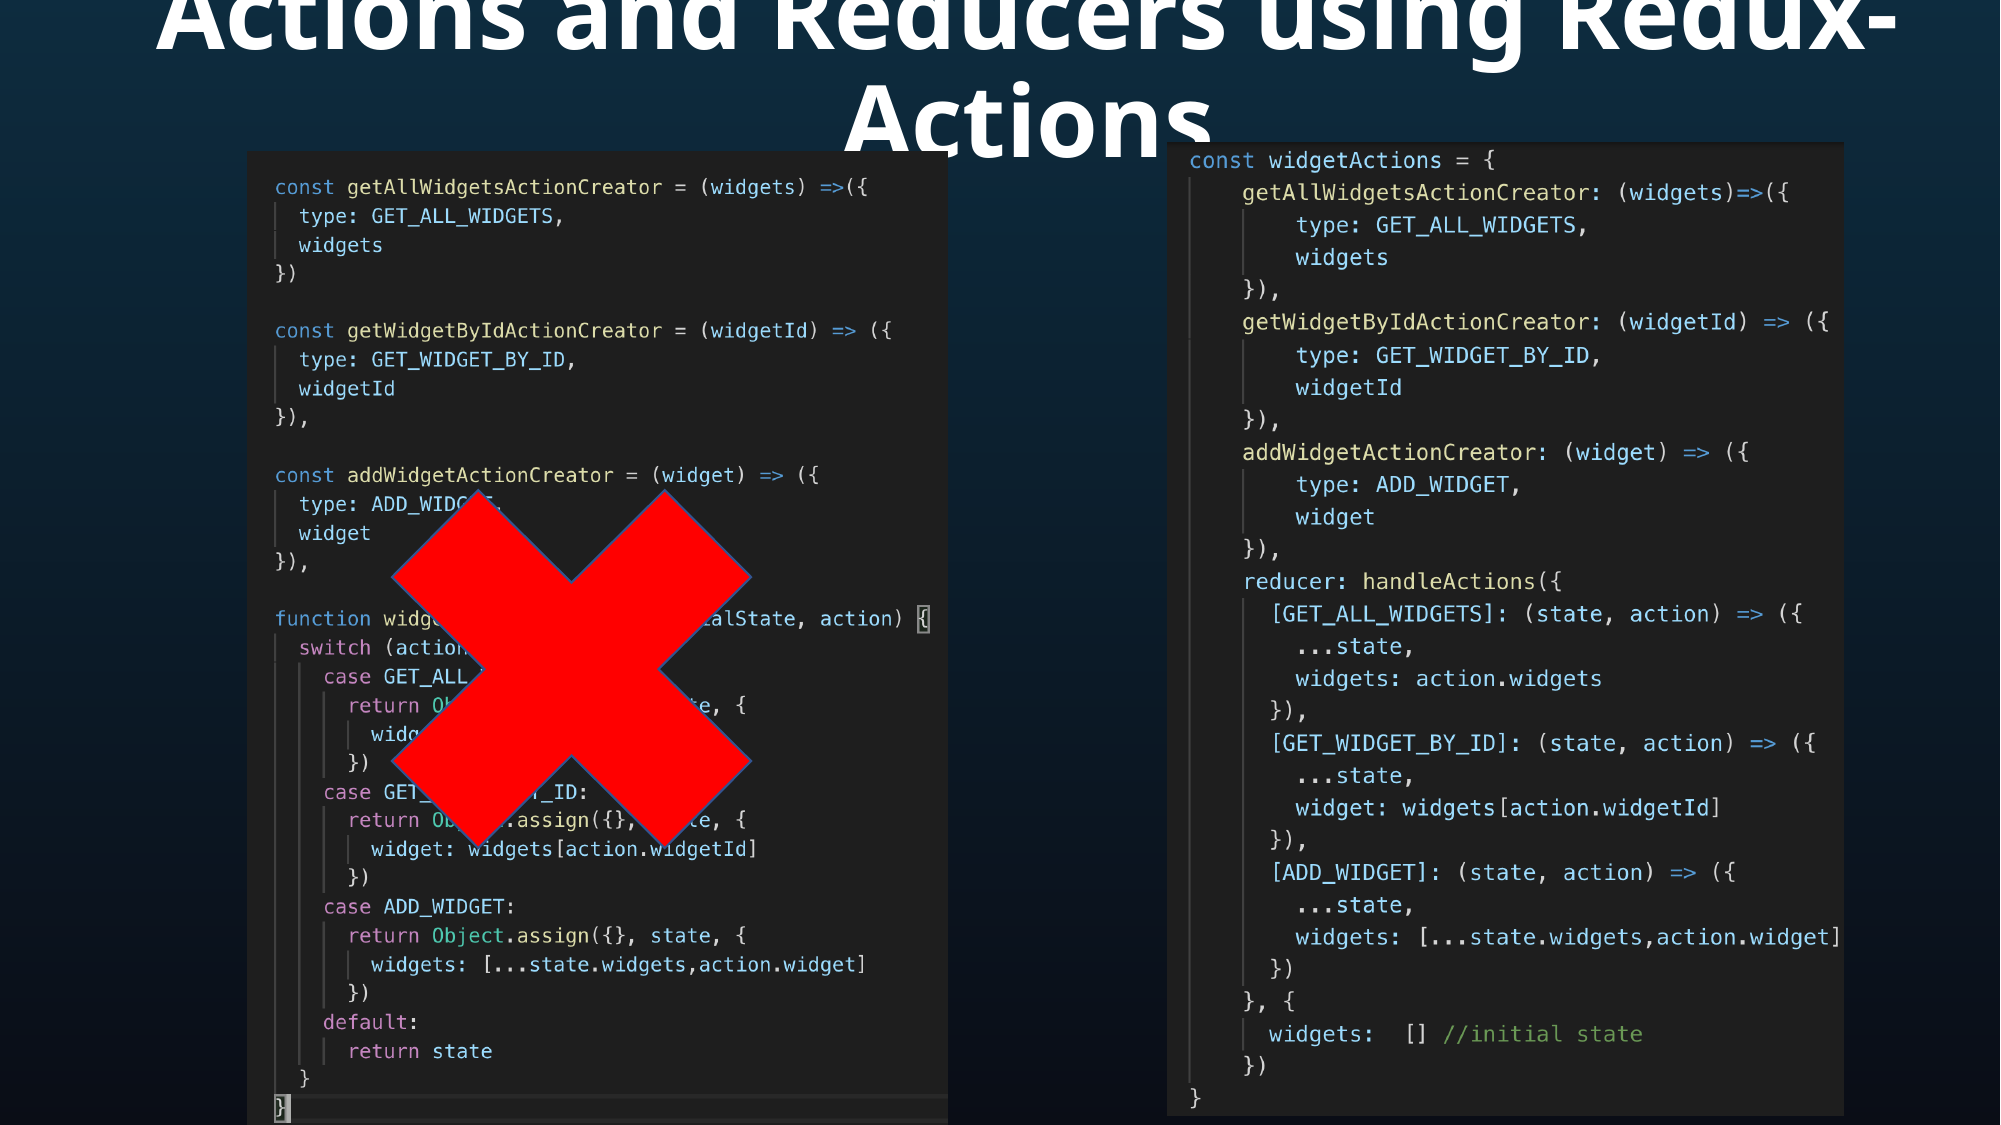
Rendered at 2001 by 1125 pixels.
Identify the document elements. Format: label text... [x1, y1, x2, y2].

picture [1167, 142, 1844, 1116]
title Actions and Reducers using Redux-Actions [110, 21, 1946, 121]
picture [247, 151, 948, 1125]
